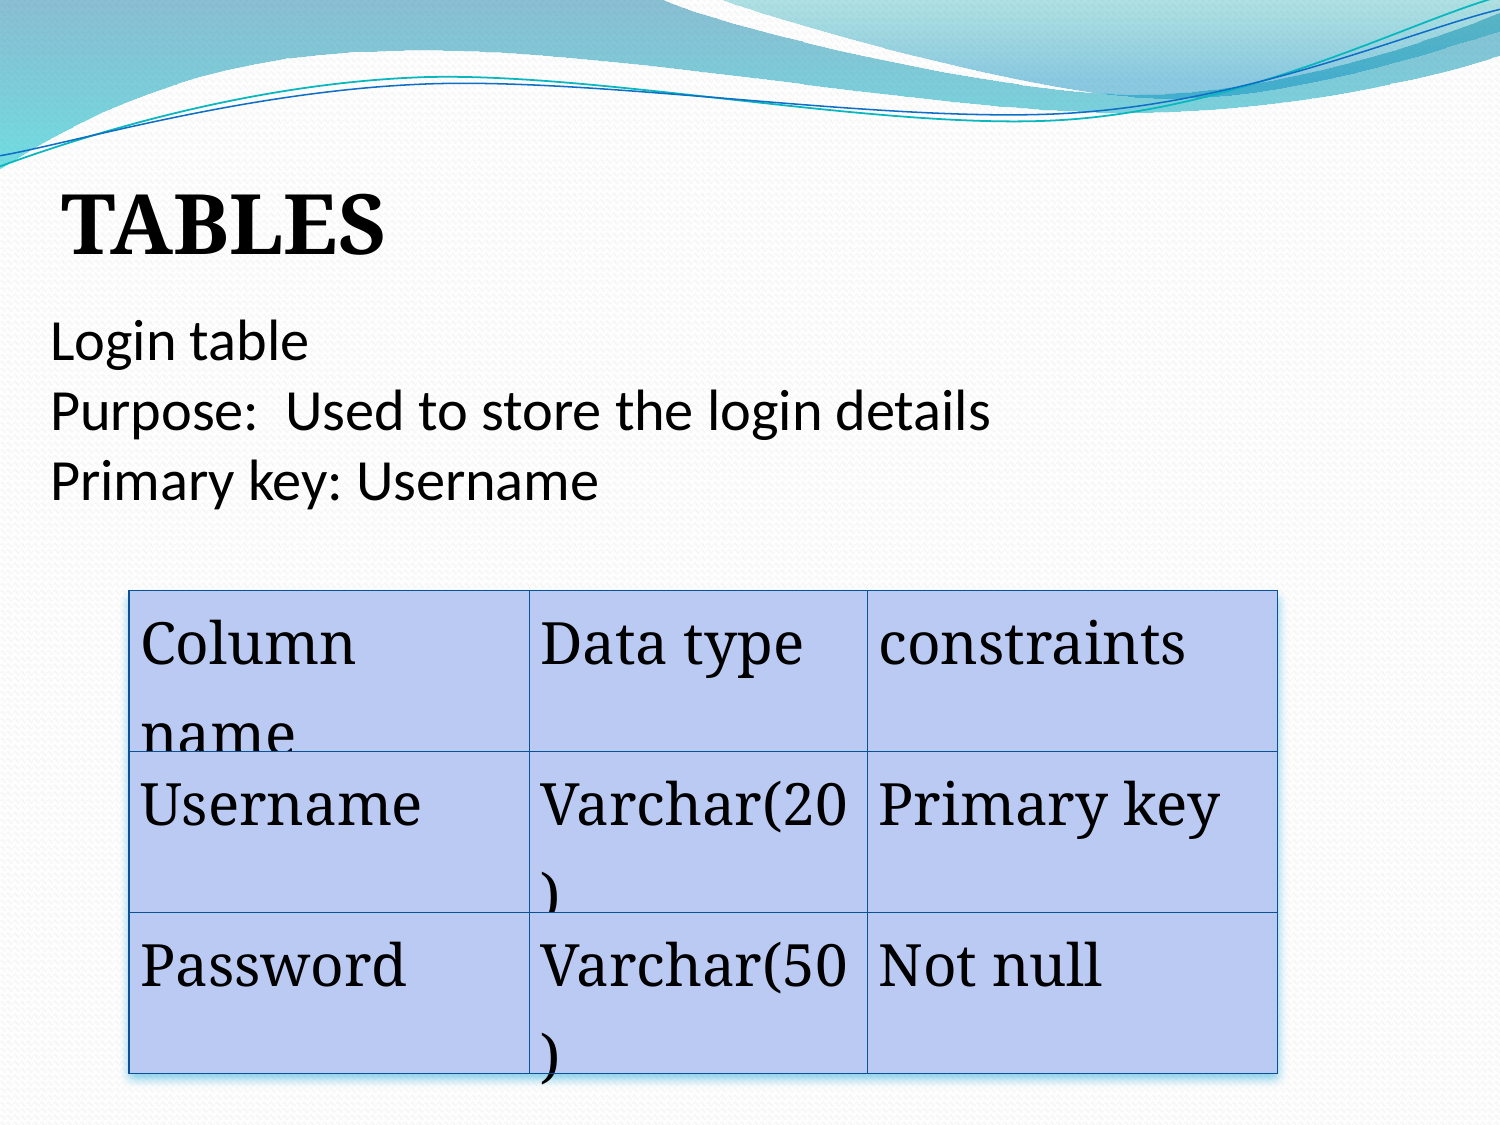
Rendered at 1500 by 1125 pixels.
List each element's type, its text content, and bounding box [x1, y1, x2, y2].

table_cell Primary key [868, 752, 1277, 912]
table_cell Username [130, 752, 529, 912]
table_cell Not null [868, 913, 1277, 1073]
text_box TABLES [46, 164, 903, 279]
text_box Login table Purpose: Used to store the login details Primary key: Username [35, 294, 1454, 590]
table_header Column name [130, 591, 529, 751]
table_header constraints [868, 591, 1277, 751]
table_cell Varchar(20) [530, 752, 867, 912]
table_header Data type [530, 591, 867, 751]
table_cell Password [130, 913, 529, 1073]
table_cell Varchar(50) [530, 913, 867, 1073]
